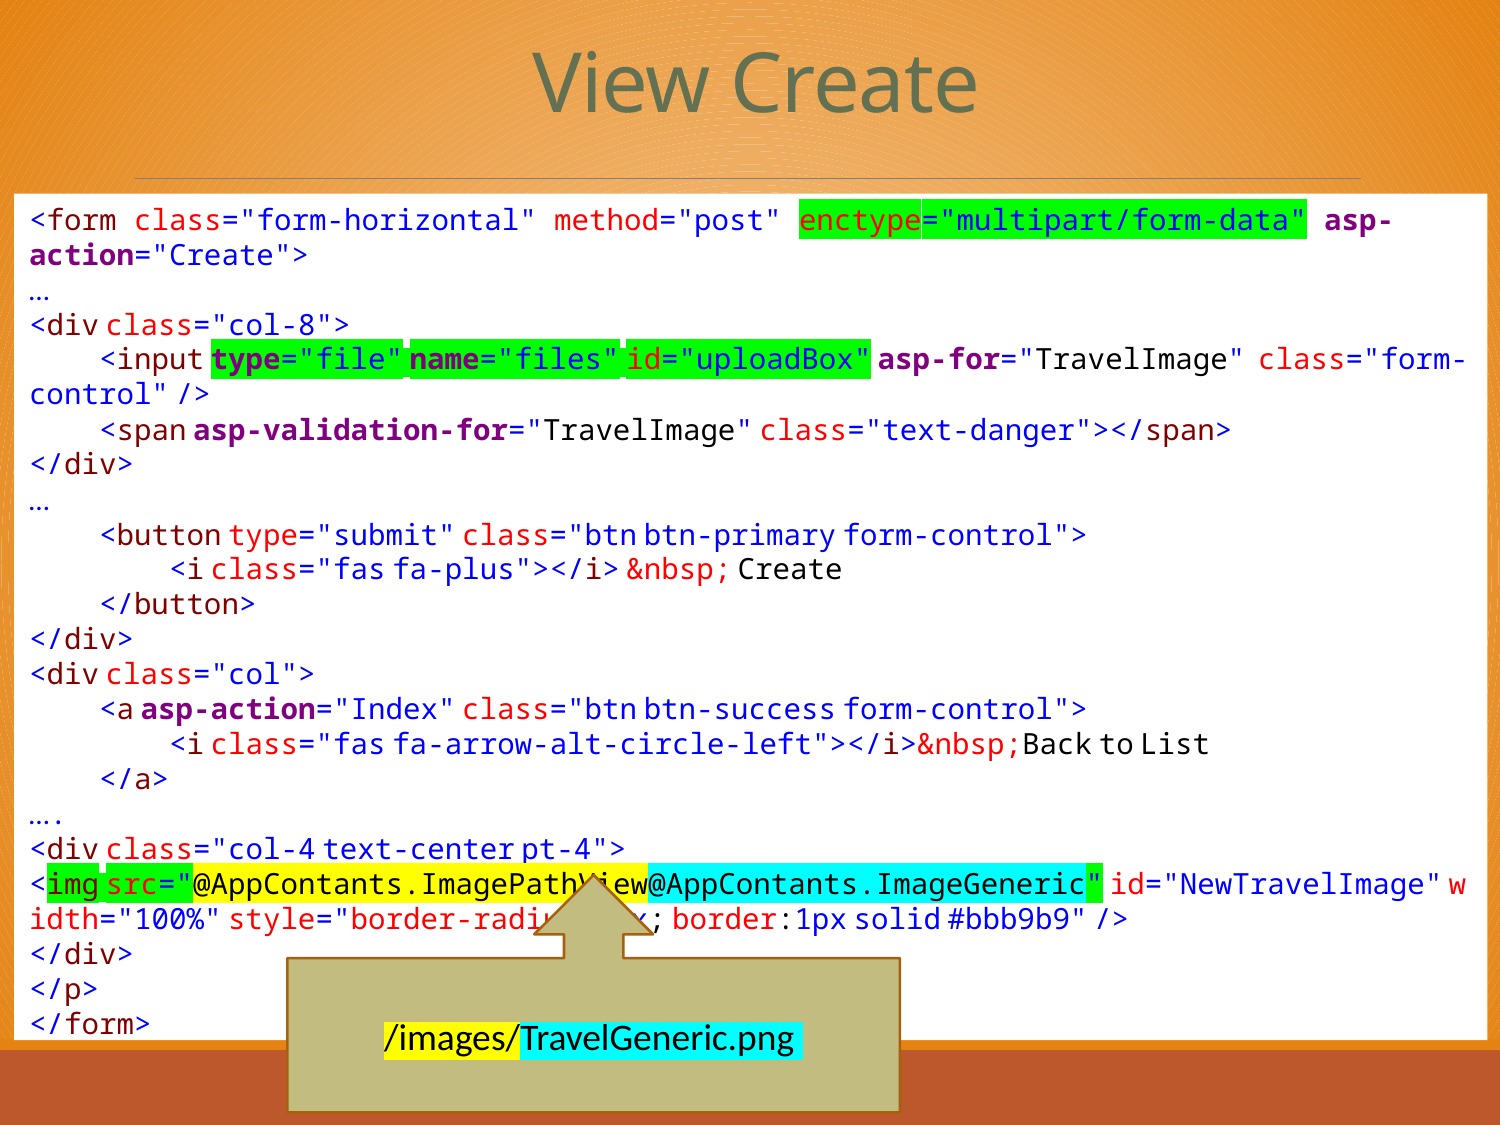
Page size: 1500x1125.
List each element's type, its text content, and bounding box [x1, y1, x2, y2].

text_box <form class="form-horizontal" method="post" enctype="multipart/form-data" asp-action="Create"> … <div class="col-8"> <input type="file" name="files" id="uploadBox" asp-for="TravelImage" class="form-control" /> <span asp-validation-for="TravelImage" class="text-danger"></span> </div> … <button type="submit" class="btn btn-primary form-control"> <i class="fas fa-plus"></i> &nbsp; Create </button> </div> <div class="col"> <a asp-action="Index" class="btn btn-success form-control"> <i class="fas fa-arrow-alt-circle-left"></i>&nbsp;Back to List </a> …. <div class="col-4 text-center pt-4"> <img src="@AppContants.ImagePathView@AppContants.ImageGeneric" id="NewTravelImage" width="100%" style="border-radius:5px; border:1px solid #bbb9b9" /> </div> </p> </form> [14, 193, 1488, 1041]
title View Create [12, 37, 1500, 138]
text_box /images/TravelGeneric.png [286, 874, 902, 1114]
